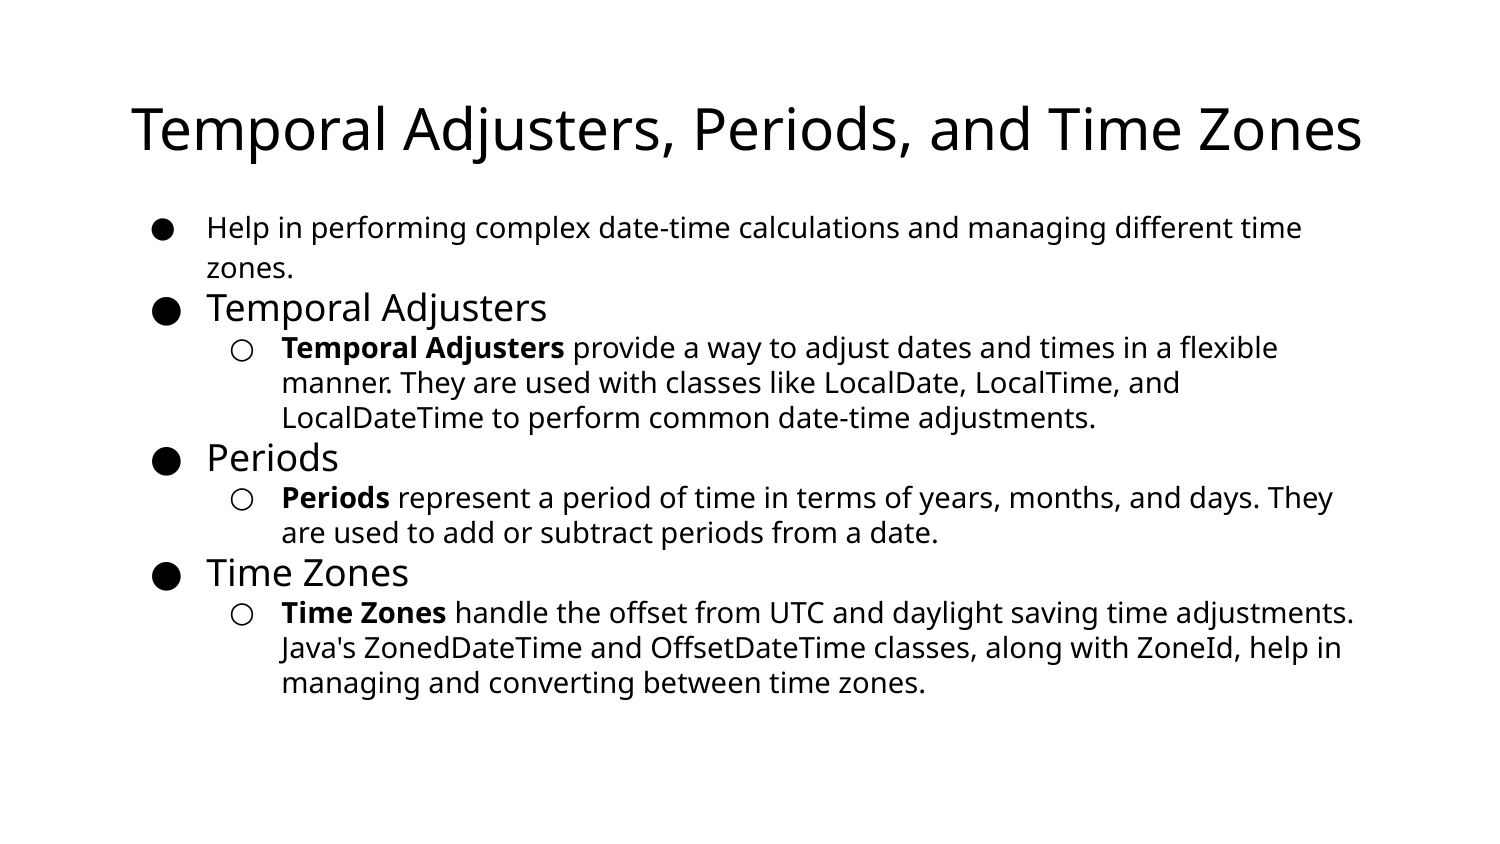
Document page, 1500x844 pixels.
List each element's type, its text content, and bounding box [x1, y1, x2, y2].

title Temporal Adjusters, Periods, and Time Zones [116, 88, 1384, 167]
list Help in performing complex date-time calculations and managing different time zones. Temporal Adjusters Temporal Adjusters provide a way to adjust dates and times in a flexible manner. They are used with classes like LocalDate, LocalTime, and LocalDateTime to perform common date-time adjustments. Periods Periods represent a period of time in terms of years, months, and days. They are used to add or subtract periods from a date. Time Zones Time Zones handle the offset from UTC and daylight saving time adjustments. Java's ZonedDateTime and OffsetDateTime classes, along with ZoneId, help in managing and converting between time zones. [116, 189, 1384, 756]
